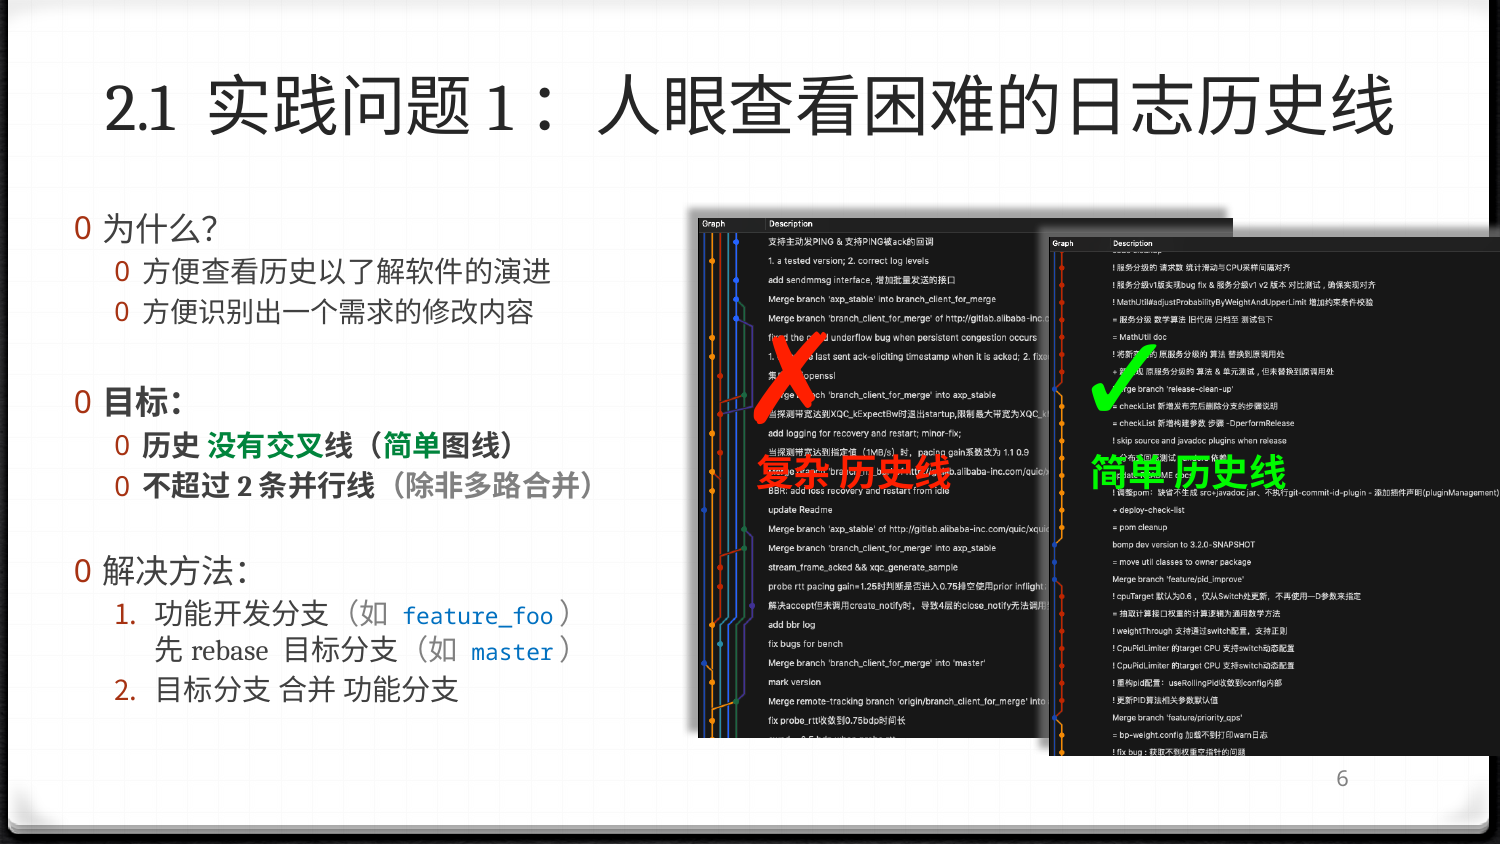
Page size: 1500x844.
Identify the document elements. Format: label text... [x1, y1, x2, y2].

title 2.1 实践问题1：人眼查看困难的日志历史线 [90, 14, 1473, 193]
slide_number 5 [1013, 765, 1364, 802]
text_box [698, 218, 1500, 756]
list 为什么？ 方便查看历史以了解软件的演进 方便识别出一个需求的修改内容 目标： 历史 没有交叉线（简单图线） 不超过2条并行线（除非多路合并） 解决方法： 功能开发分支（如 feature_foo） 先rebase 目标分支（如 master） 目标分支 合并 功能分支 [58, 200, 638, 715]
picture [0, 0, 1500, 844]
